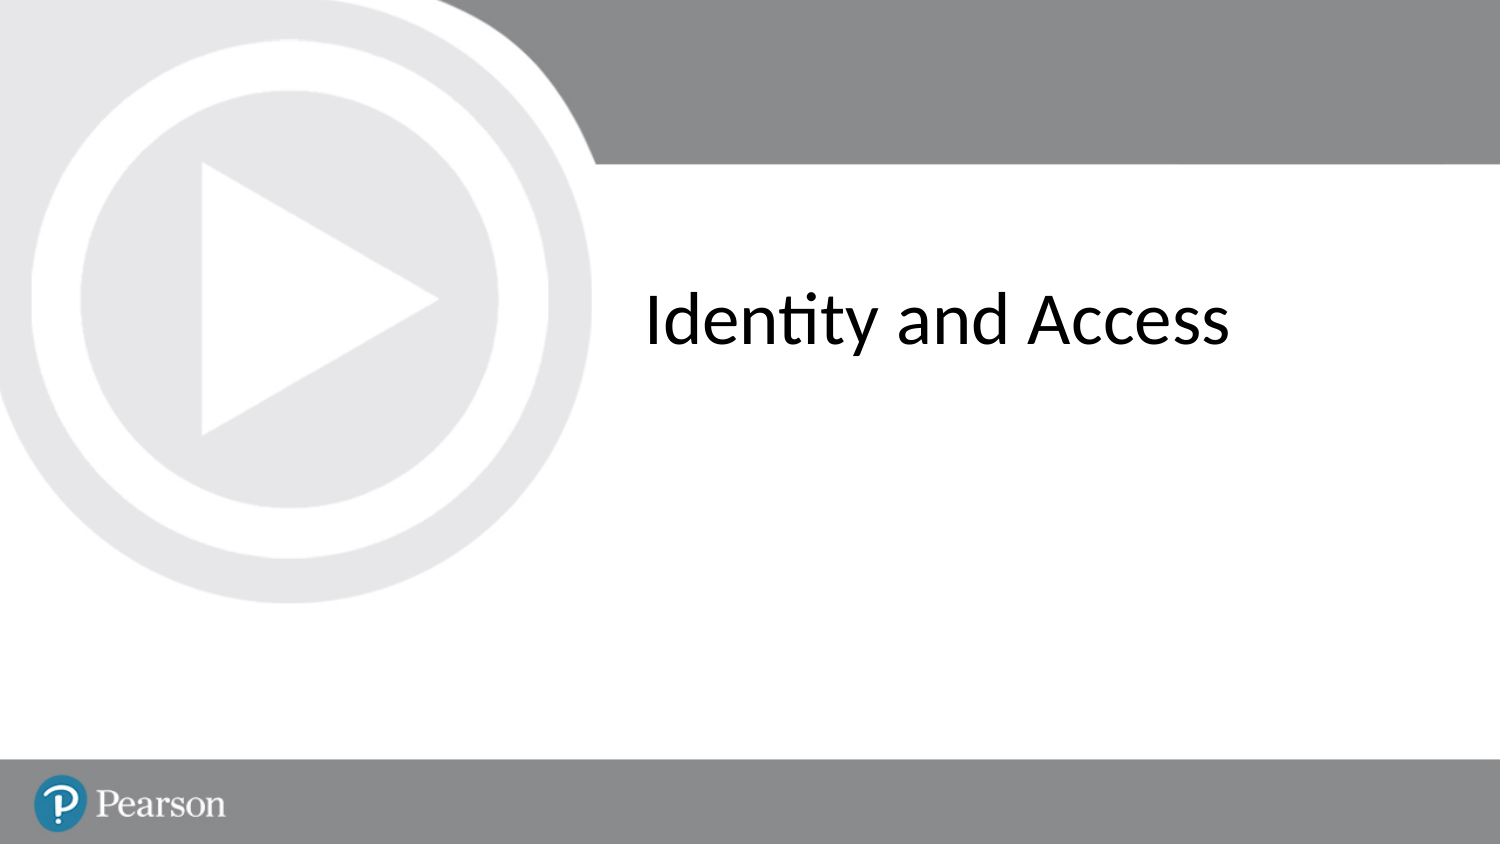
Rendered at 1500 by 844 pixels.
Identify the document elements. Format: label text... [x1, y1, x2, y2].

title Identity and Access [629, 262, 1446, 443]
picture [0, 0, 1500, 844]
